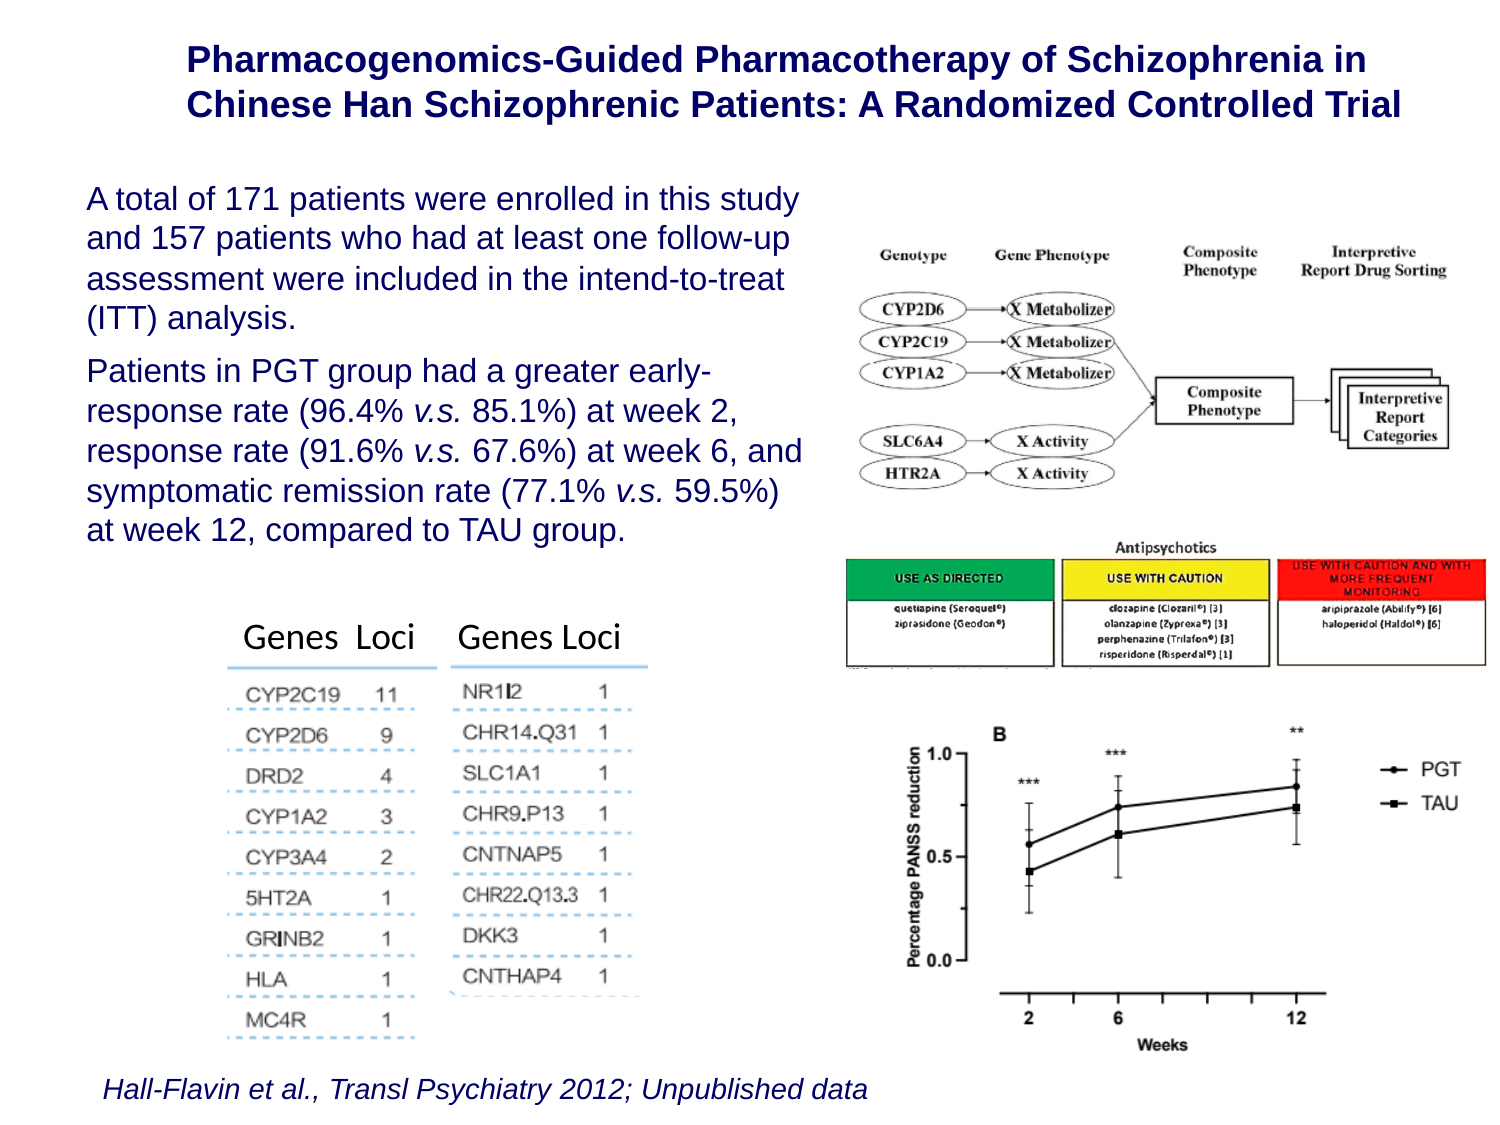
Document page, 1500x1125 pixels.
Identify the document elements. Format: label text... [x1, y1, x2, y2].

picture [832, 539, 1500, 669]
text_box Pharmacogenomics-Guided Pharmacotherapy of Schizophrenia in Chinese Han Schizophrenic Patients: A Randomized Controlled Trial [171, 27, 1424, 133]
picture [897, 715, 1466, 1061]
text_box A total of 171 patients were enrolled in this study and 157 patients who had at least one follow-up assessment were included in the intend-to-treat (ITT) analysis. Patients in PGT group had a greater early-response rate (96.4% v.s. 85.1%) at week 2, response rate (91.6% v.s. 67.6%) at week 6, and symptomatic remission rate (77.1% v.s. 59.5%) at week 12, compared to TAU group. [71, 169, 822, 556]
text_box Hall-Flavin et al., Transl Psychiatry 2012; Unpublished data [87, 1062, 996, 1113]
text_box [227, 604, 666, 1041]
picture [848, 218, 1466, 500]
